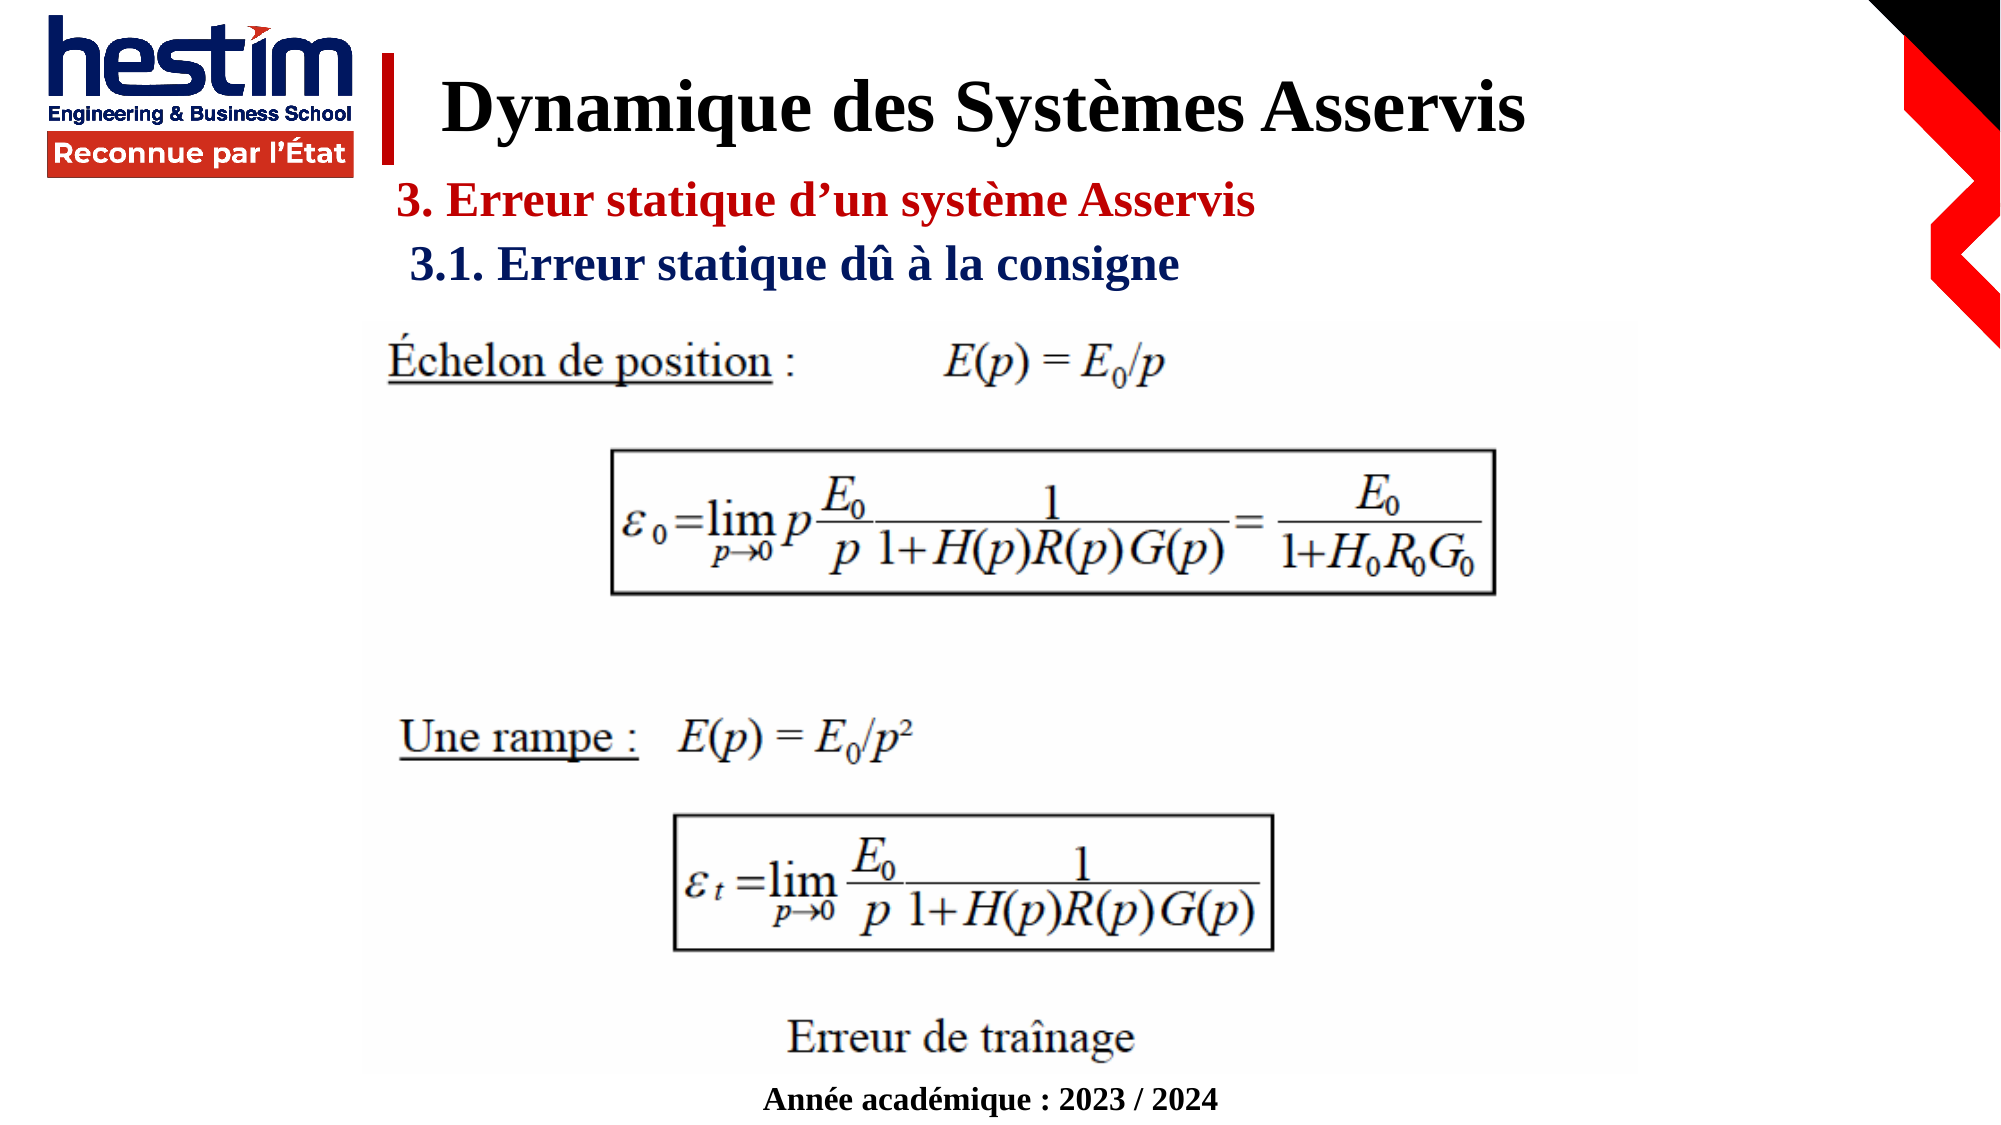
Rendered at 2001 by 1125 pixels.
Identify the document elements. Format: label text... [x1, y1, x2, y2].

picture [0, 7, 456, 212]
text_box 3.1. Erreur statique dû à la consigne [394, 222, 1208, 298]
picture [362, 321, 1638, 1075]
text_box 3. Erreur statique d’un système Asservis [381, 159, 1272, 235]
text_box Dynamique des Systèmes Asservis [456, 52, 1711, 150]
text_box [1866, 0, 2000, 350]
